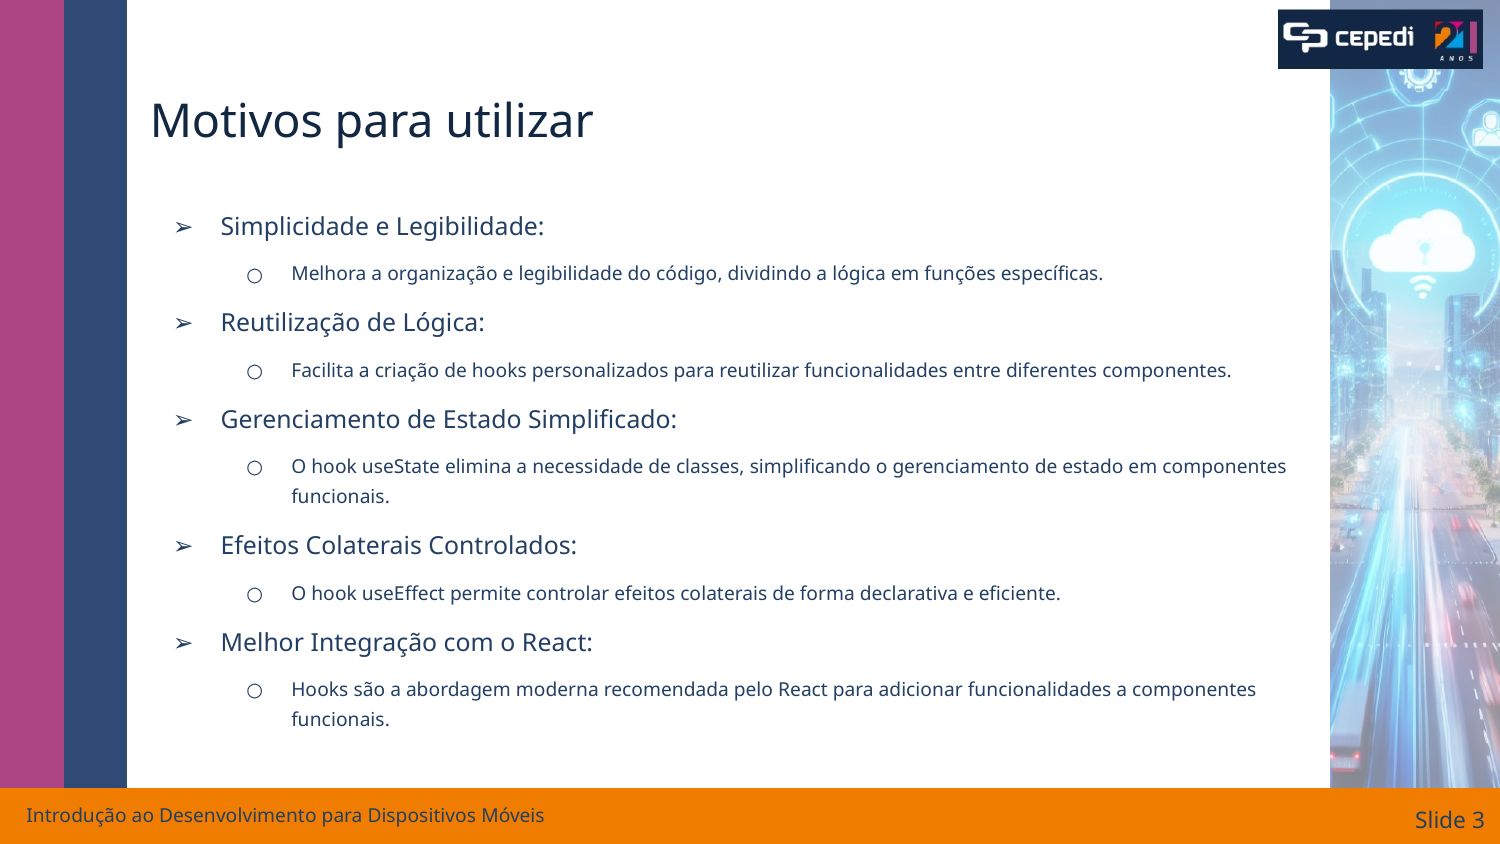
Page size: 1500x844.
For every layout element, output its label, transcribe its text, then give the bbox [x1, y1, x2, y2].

slide_number Slide ‹#› [1277, 789, 1500, 844]
title Motivos para utilizar [134, 72, 1339, 167]
picture [0, 0, 1500, 844]
subtitle Introdução ao Desenvolvimento para Dispositivos Móveis [11, 782, 677, 844]
list Simplicidade e Legibilidade: Melhora a organização e legibilidade do código, dividindo a lógica em funções específicas. Reutilização de Lógica: Facilita a criação de hooks personalizados para reutilizar funcionalidades entre diferentes componentes. Gerenciamento de Estado Simplificado: O hook useState elimina a necessidade de classes, simplificando o gerenciamento de estado em componentes funcionais. Efeitos Colaterais Controlados: O hook useEffect permite controlar efeitos colaterais de forma declarativa e eficiente. Melhor Integração com o React: Hooks são a abordagem moderna recomendada pelo React para adicionar funcionalidades a componentes funcionais. [134, 189, 1339, 750]
